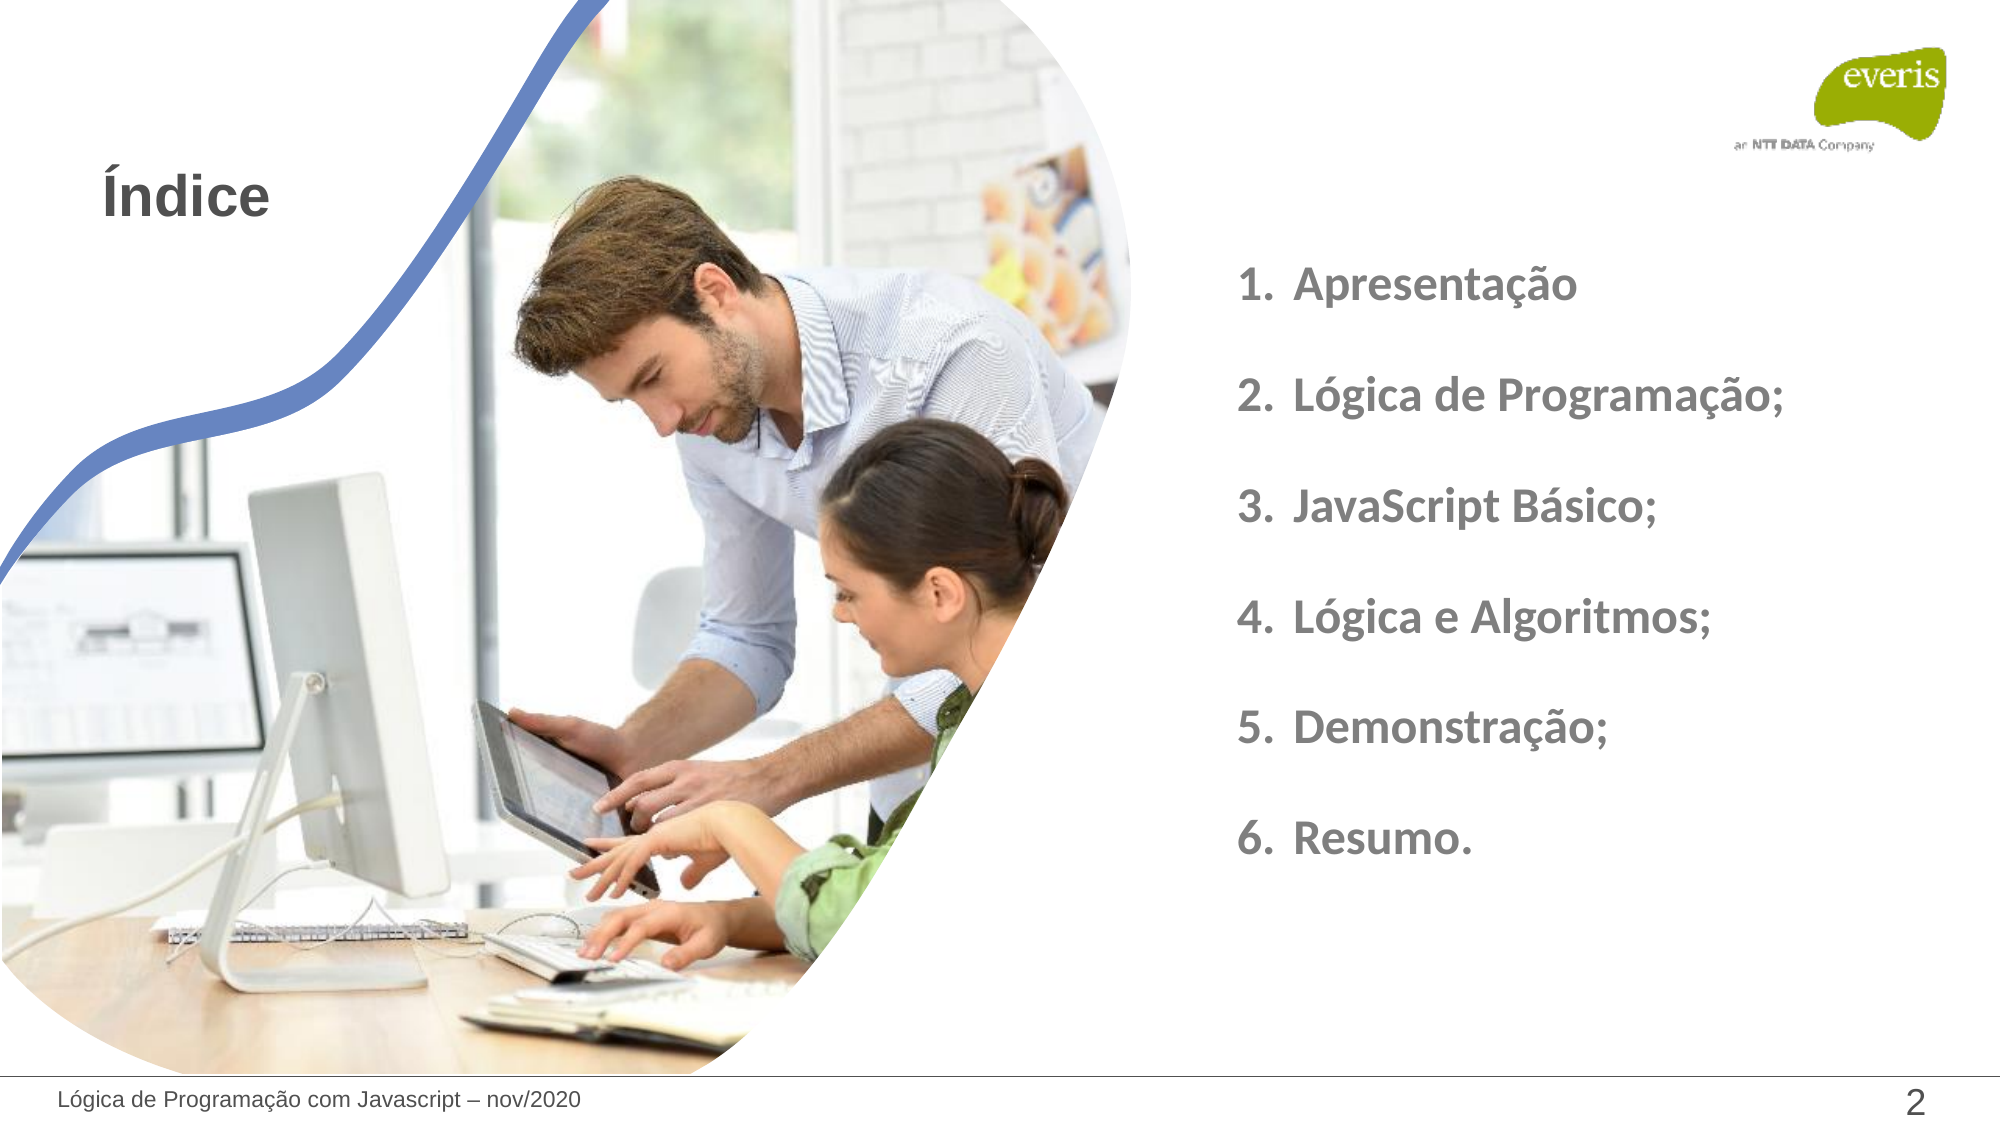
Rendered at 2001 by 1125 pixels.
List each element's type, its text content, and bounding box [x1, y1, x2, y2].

picture [1730, 34, 1951, 171]
picture [1, 0, 1131, 1075]
list Apresentação Lógica de Programação; JavaScript Básico; Lógica e Algoritmos; Demonstração; Resumo. [1222, 213, 1913, 860]
slide_number 2 [1890, 1070, 1990, 1125]
